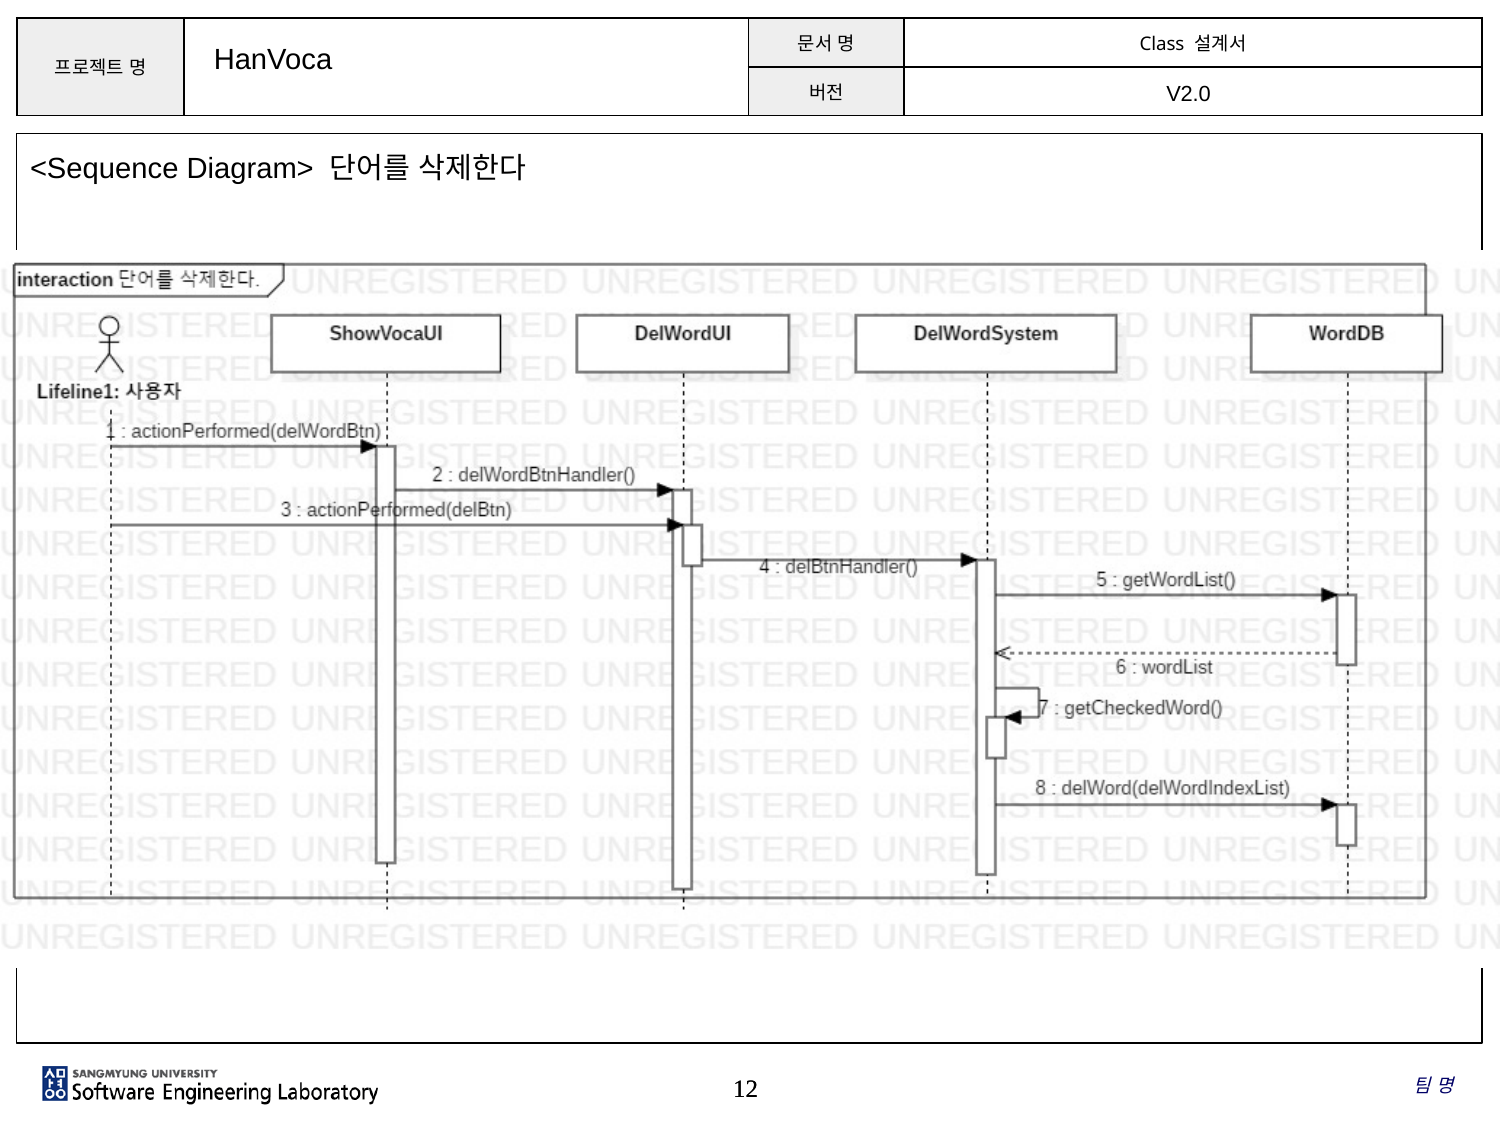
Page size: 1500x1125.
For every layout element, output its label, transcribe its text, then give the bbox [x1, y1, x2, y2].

picture [42, 1066, 382, 1106]
text_box HanVoca [198, 33, 665, 84]
text_box V2.0 [923, 72, 1454, 114]
text_box <Sequence Diagram> 단어를 삭제한다 [15, 142, 588, 192]
footer 팀 명 [994, 1060, 1454, 1110]
picture [0, 250, 1500, 968]
